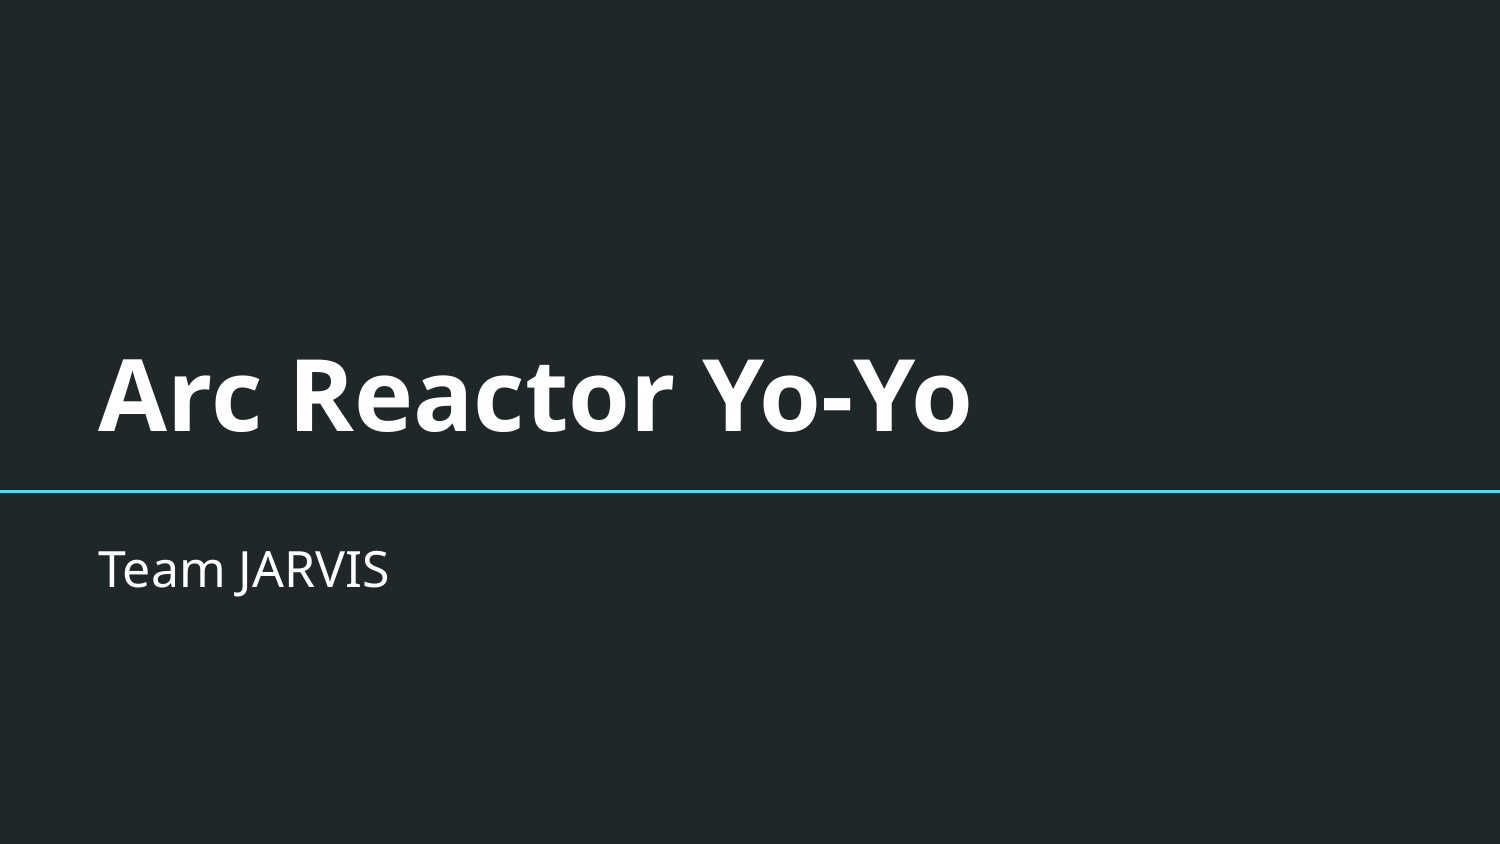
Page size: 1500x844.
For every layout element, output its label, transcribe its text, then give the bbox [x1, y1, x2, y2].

title Arc Reactor Yo-Yo [83, 206, 1417, 467]
subtitle Team JARVIS [83, 522, 1417, 626]
